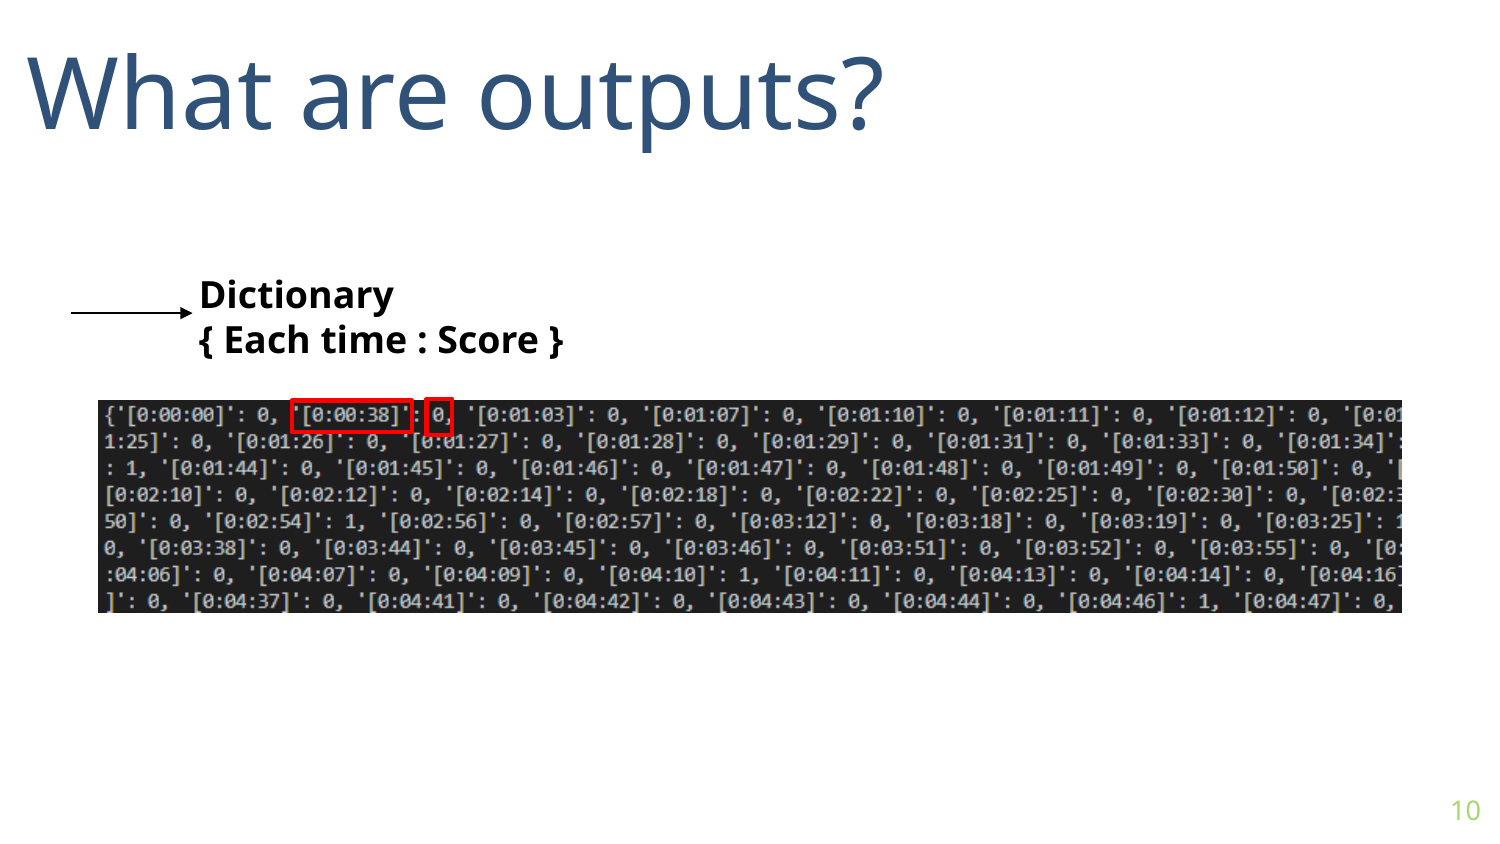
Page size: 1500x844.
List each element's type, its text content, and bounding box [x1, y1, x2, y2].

text_box Dictionary { Each time : Score } [184, 263, 579, 369]
picture [98, 400, 1402, 614]
slide_number 10 [1391, 779, 1482, 844]
text_box What are outputs? [26, 8, 1060, 150]
